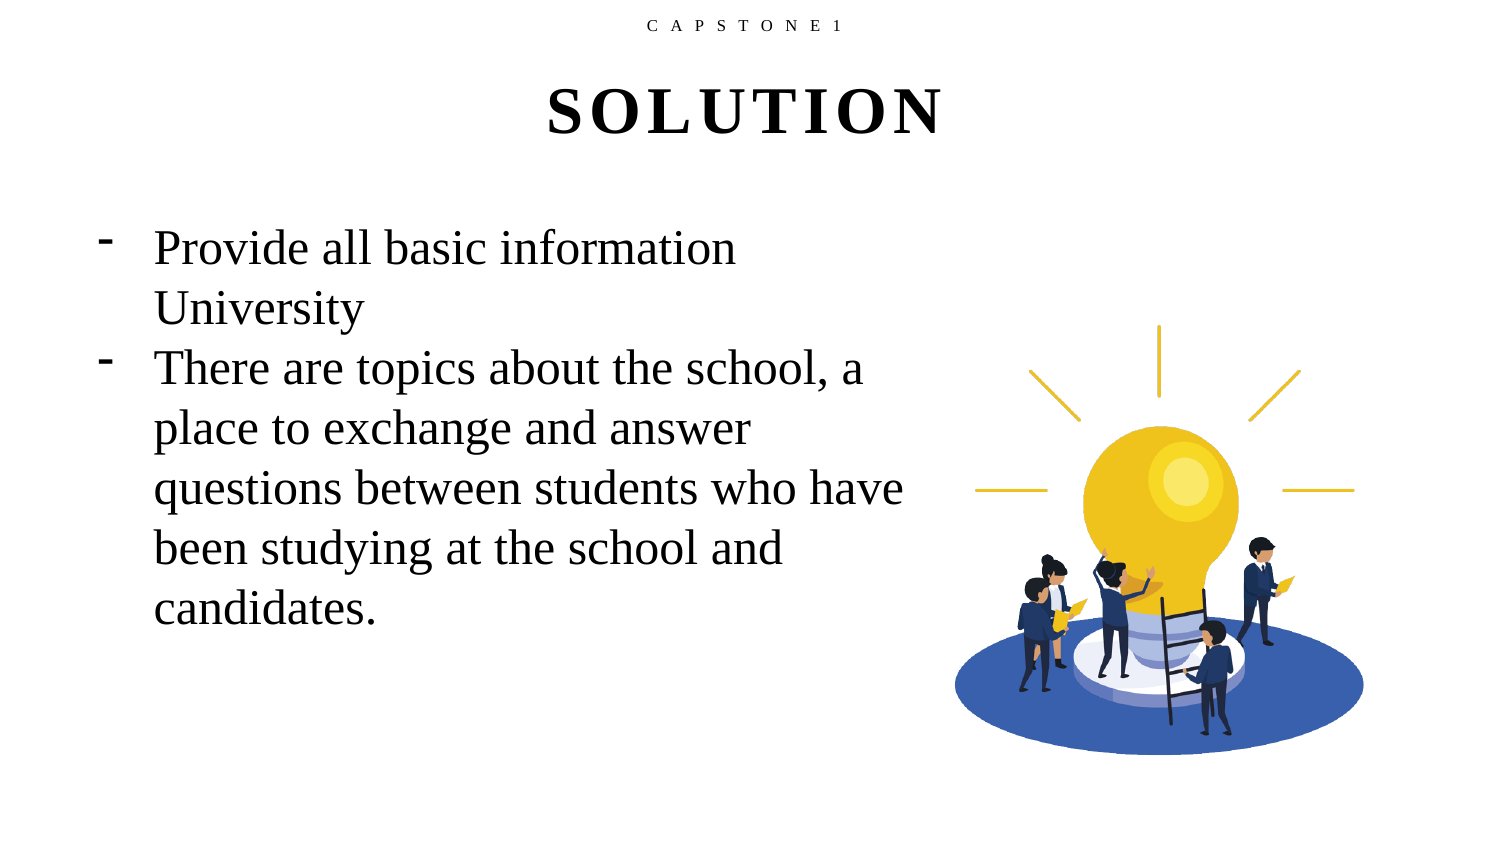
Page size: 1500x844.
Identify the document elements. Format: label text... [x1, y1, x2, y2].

text_box CAPSTONE1 [631, 7, 857, 43]
text_box SOLUTION [304, 59, 1184, 154]
text_box Provide all basic information University There are topics about the school, a place to exchange and answer questions between students who have been studying at the school and candidates. [82, 207, 923, 643]
picture [863, 252, 1456, 844]
